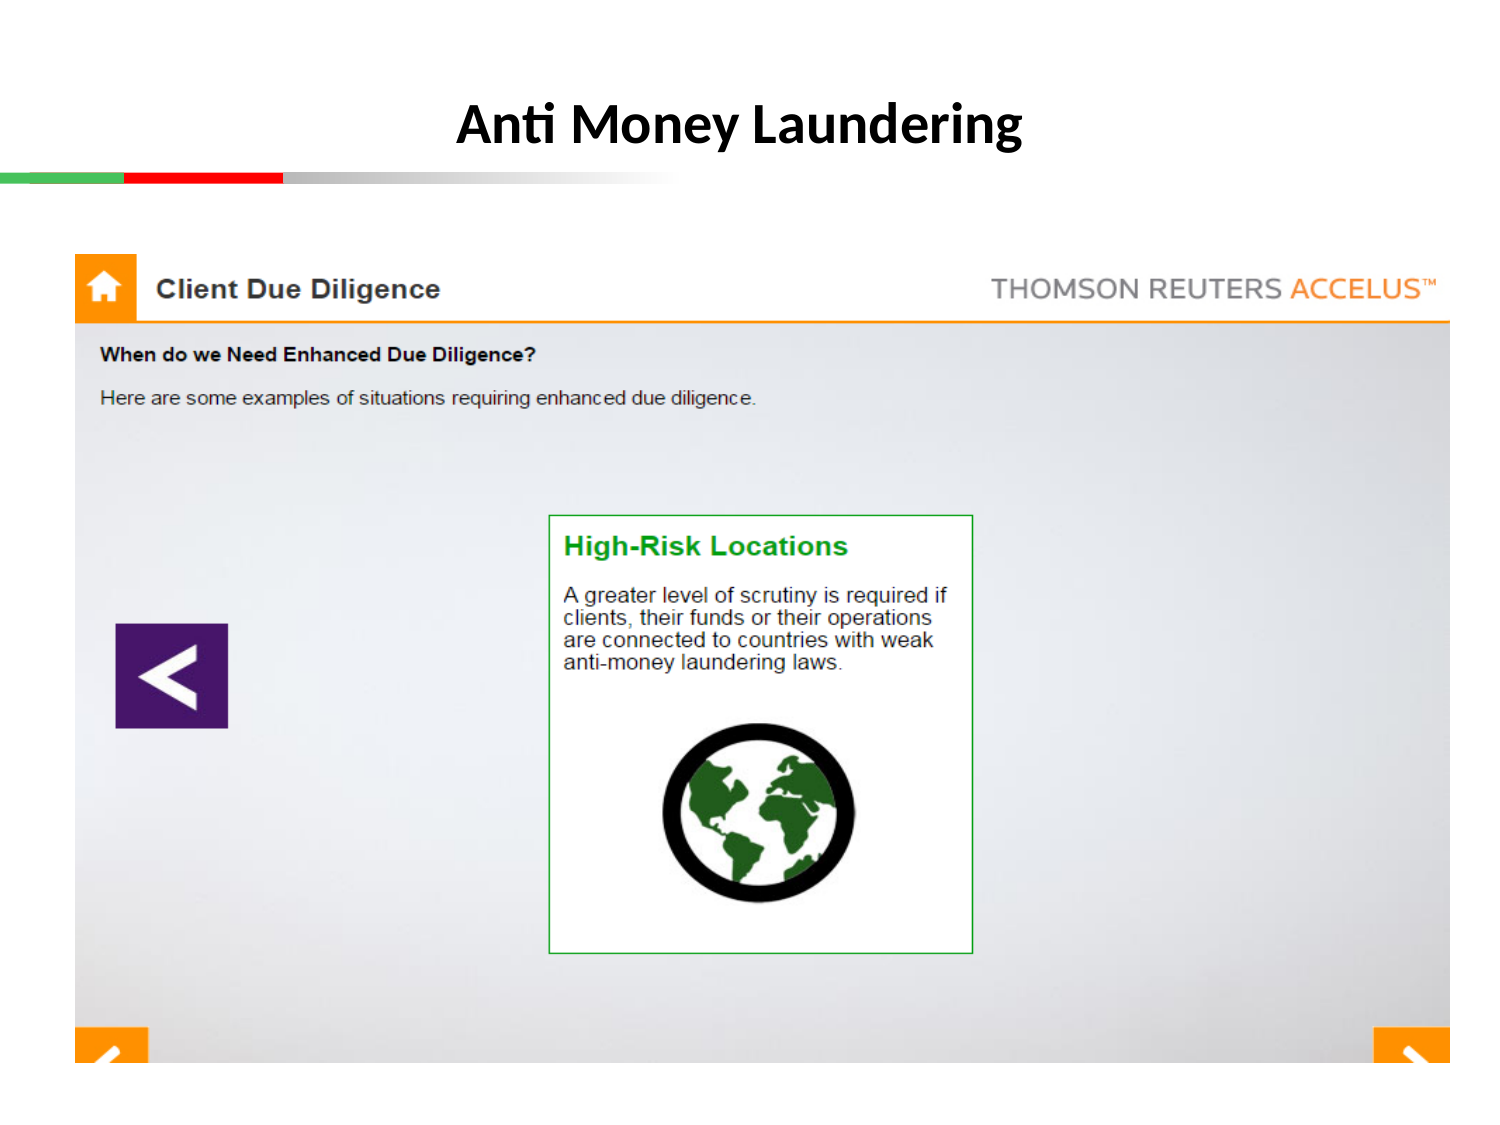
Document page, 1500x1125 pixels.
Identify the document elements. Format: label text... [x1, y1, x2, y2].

picture [74, 254, 1451, 1063]
title Anti Money Laundering [64, 54, 1415, 186]
